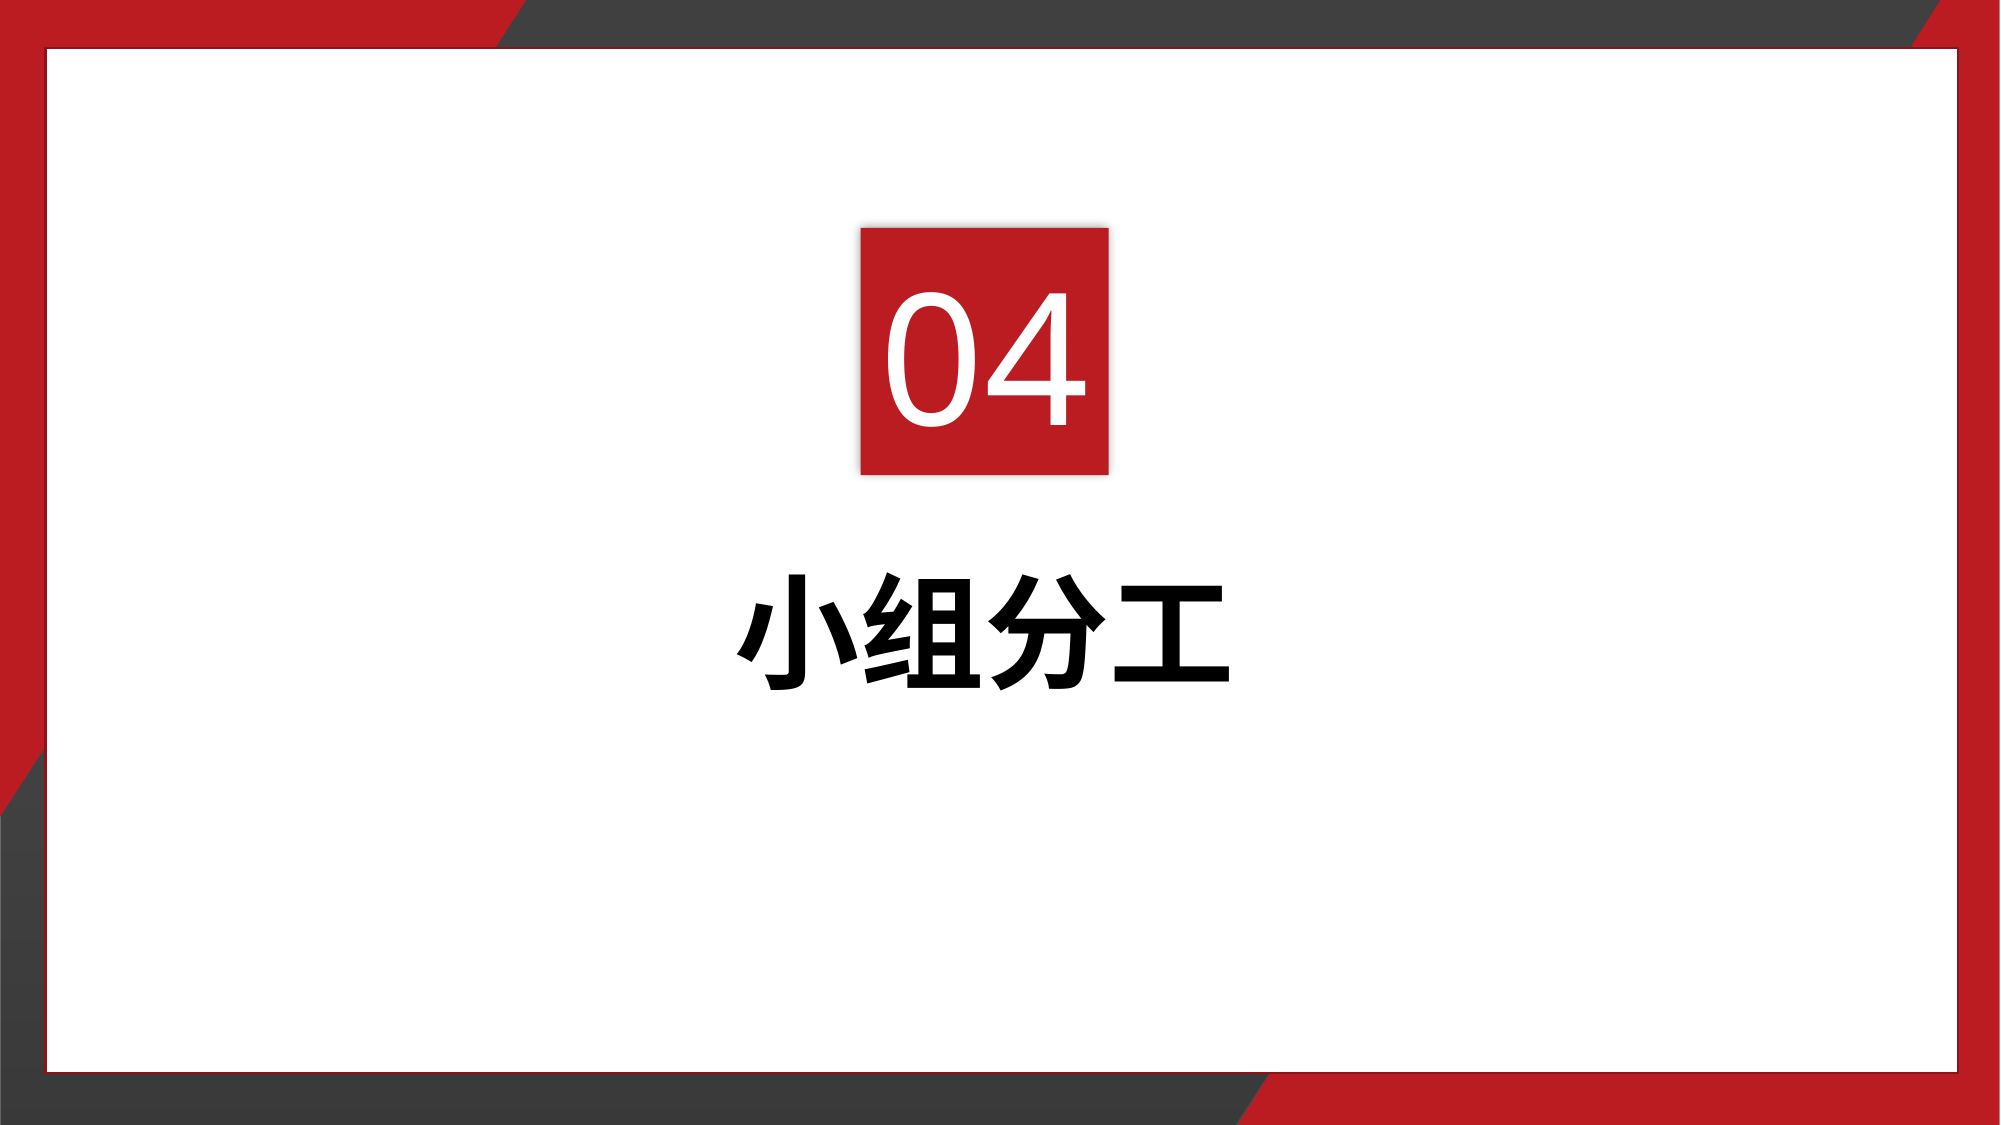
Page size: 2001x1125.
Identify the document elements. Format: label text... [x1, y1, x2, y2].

text_box 小组分工 [368, 547, 1602, 712]
text_box 04 [860, 227, 1110, 476]
